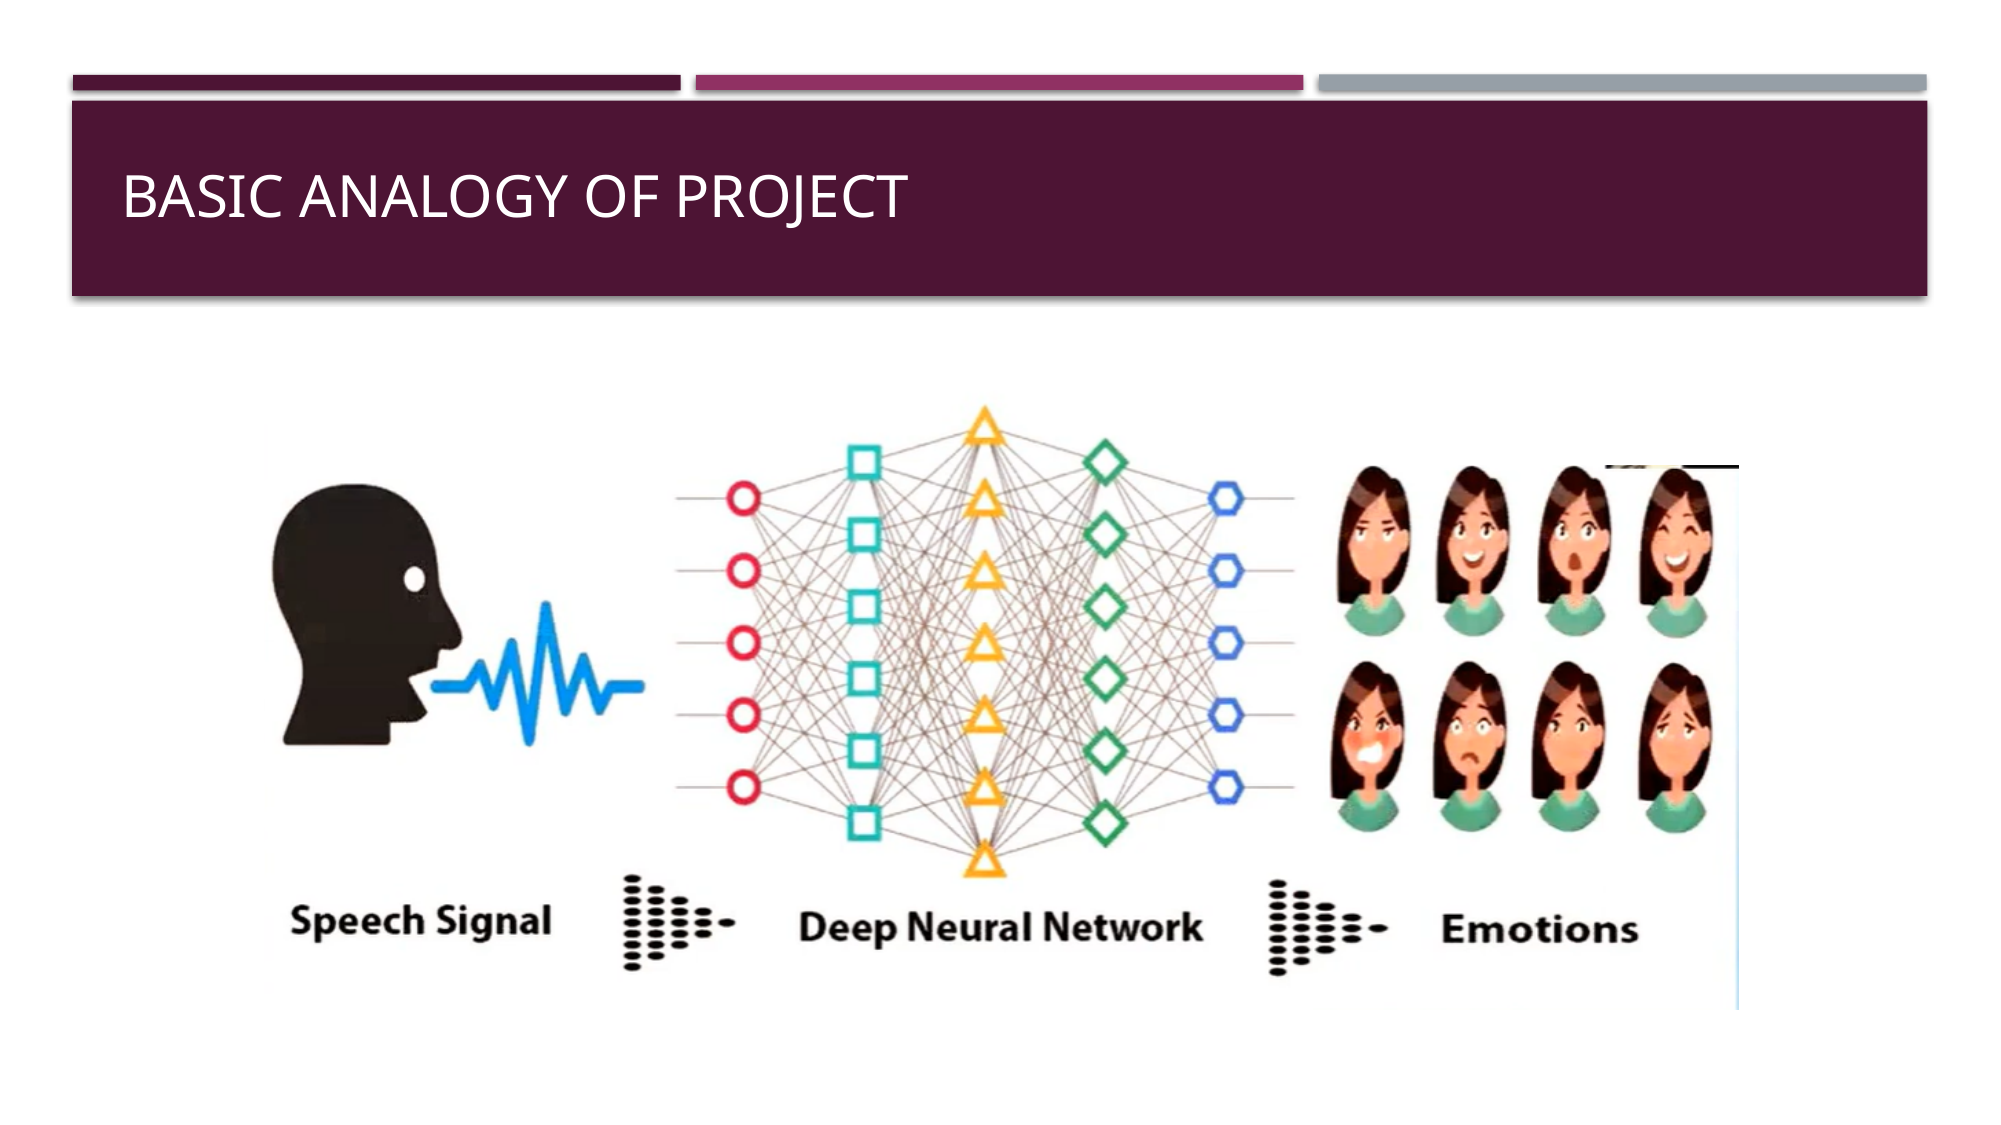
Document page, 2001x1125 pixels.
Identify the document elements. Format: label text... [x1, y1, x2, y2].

picture [1313, 465, 1739, 1011]
title Basic analogy of project [106, 70, 1916, 238]
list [264, 389, 1315, 994]
